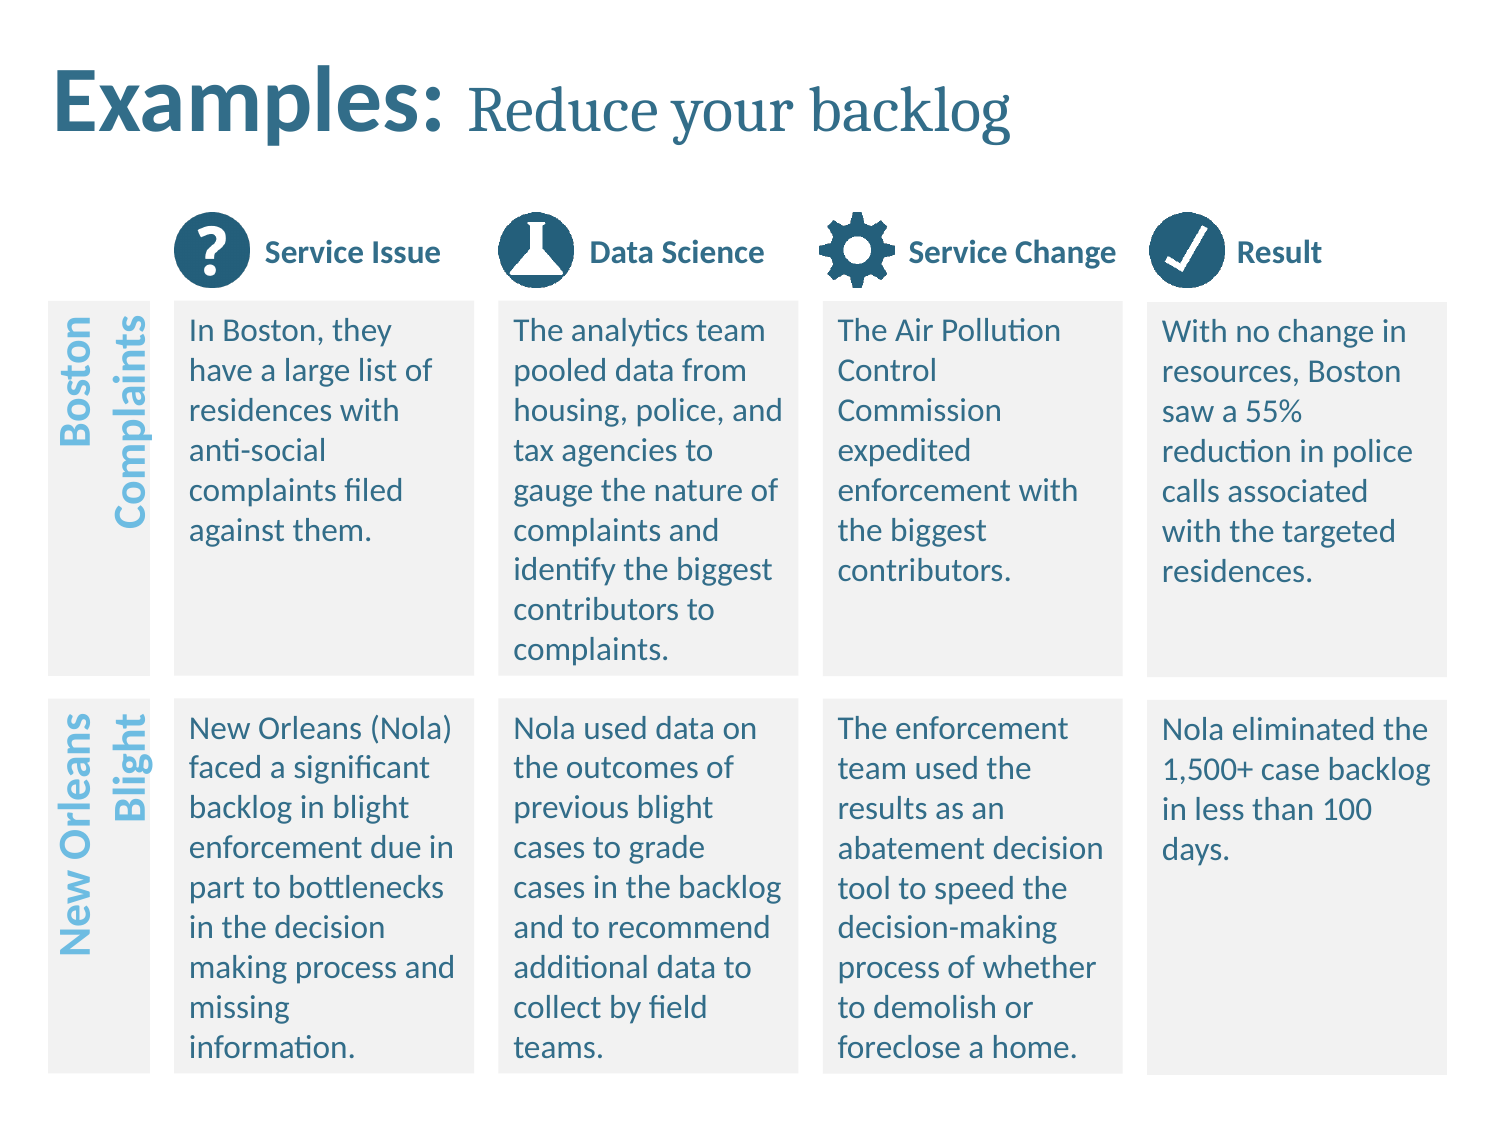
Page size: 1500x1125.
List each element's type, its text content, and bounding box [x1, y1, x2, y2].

text_box Data Science [577, 222, 781, 278]
picture [498, 212, 574, 288]
text_box In Boston, they have a large list of residences with anti-social complaints filed against them. [172, 299, 476, 678]
text_box New Orleans (Nola) faced a significant backlog in blight enforcement due in part to bottlenecks in the decision making process and missing information. [172, 696, 476, 1075]
text_box Result [1229, 222, 1447, 278]
text_box The Air Pollution Control Commission expedited enforcement with the biggest contributors. [821, 299, 1125, 678]
text_box Nola used data on the outcomes of previous blight cases to grade cases in the backlog and to recommend additional data to collect by field teams. [496, 696, 801, 1075]
picture [819, 212, 896, 288]
text_box New Orleans Blight [46, 696, 152, 1076]
text_box Service Change [901, 222, 1132, 278]
text_box Nola eliminated the 1,500+ case backlog in less than 100 days. [1145, 698, 1449, 1077]
text_box The enforcement team used the results as an abatement decision tool to speed the decision-making process of whether to demolish or foreclose a home. [821, 697, 1125, 1076]
picture [173, 212, 250, 288]
picture [1149, 212, 1226, 288]
text_box Boston Complaints [46, 299, 152, 678]
text_box With no change in resources, Boston saw a 55% reduction in police calls associated with the targeted residences. [1145, 300, 1449, 679]
text_box Examples: Reduce your backlog [37, 0, 1474, 189]
text_box Service Issue [255, 222, 476, 278]
text_box The analytics team pooled data from housing, police, and tax agencies to gauge the nature of complaints and identify the biggest contributors to complaints. [496, 299, 801, 678]
